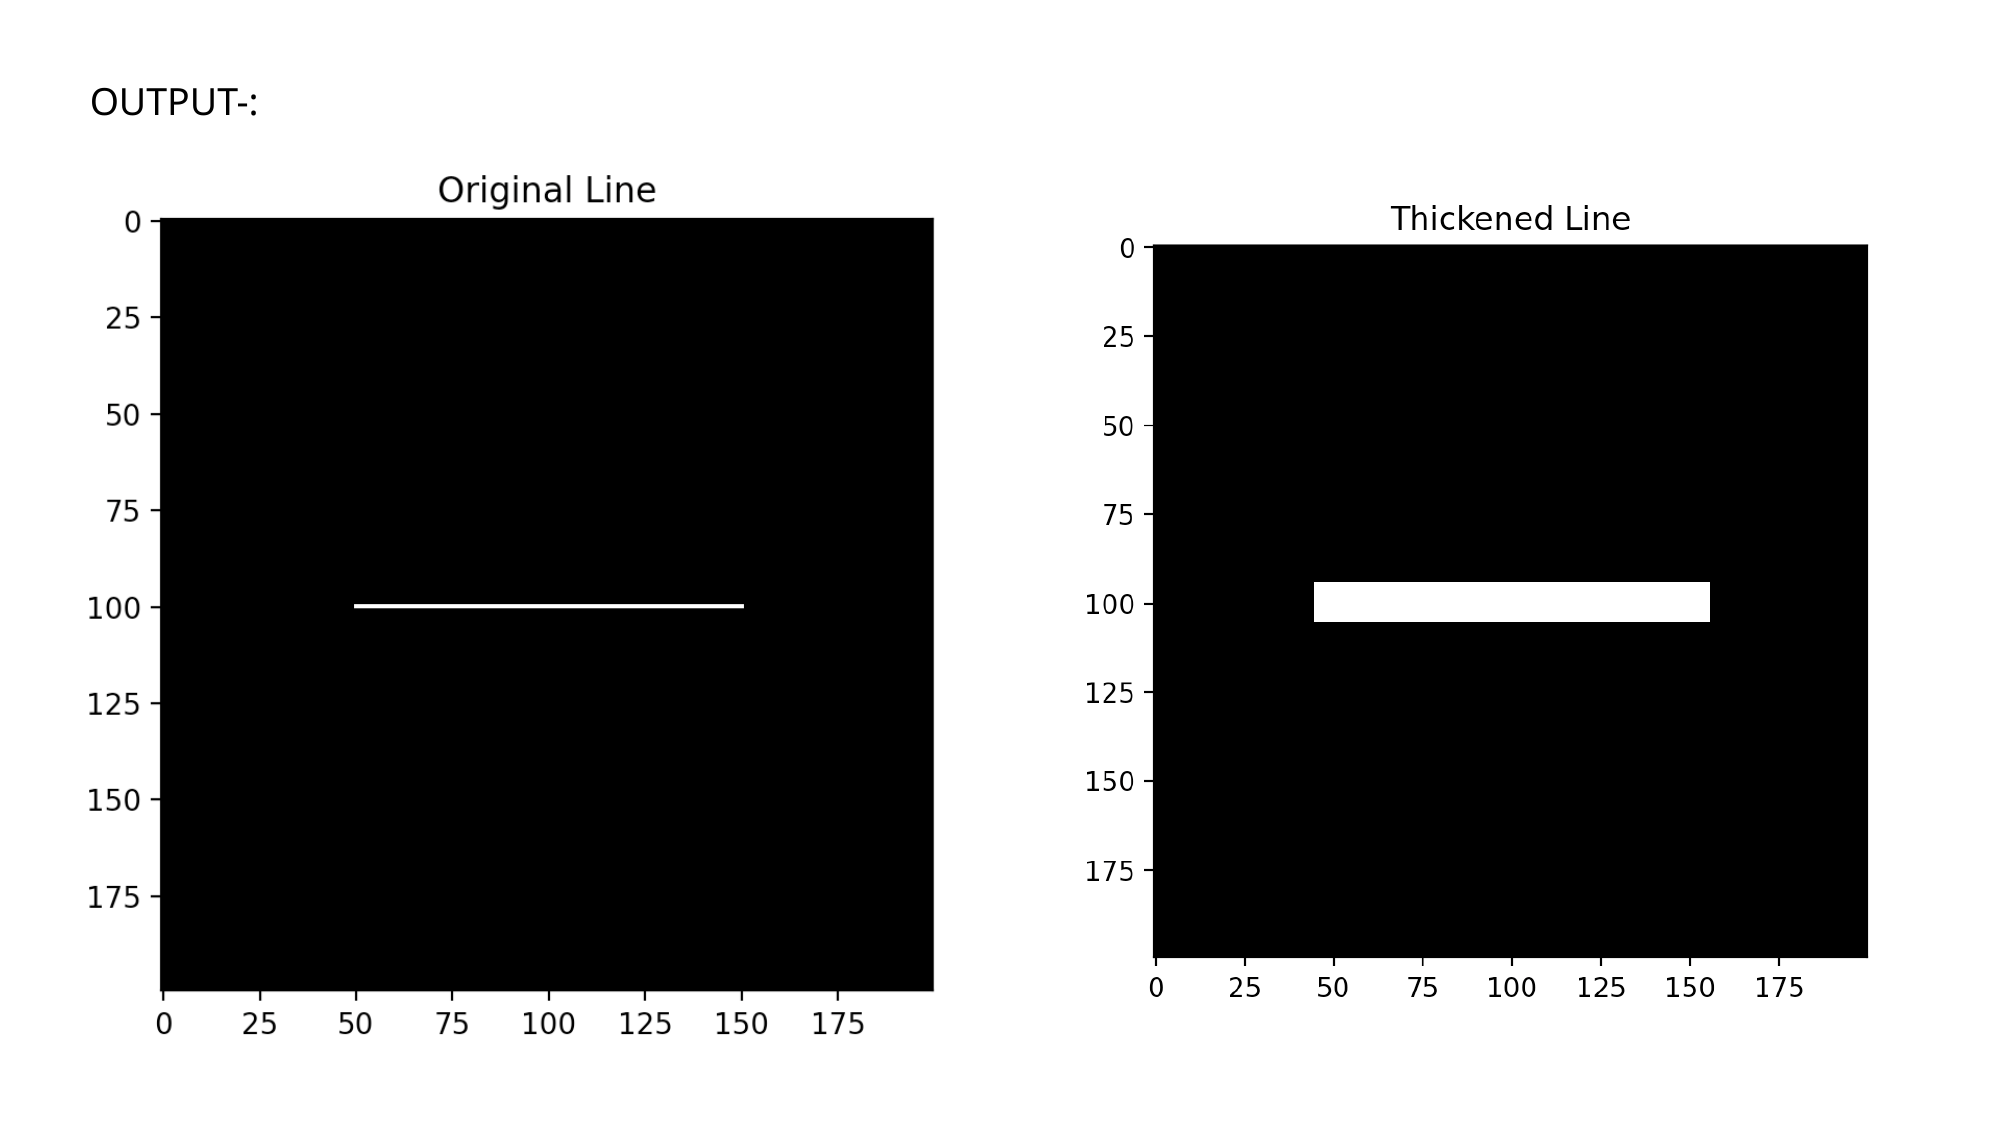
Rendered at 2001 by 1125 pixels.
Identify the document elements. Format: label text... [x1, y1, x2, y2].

picture [34, 142, 1980, 1055]
text_box OUTPUT-: [74, 70, 612, 131]
